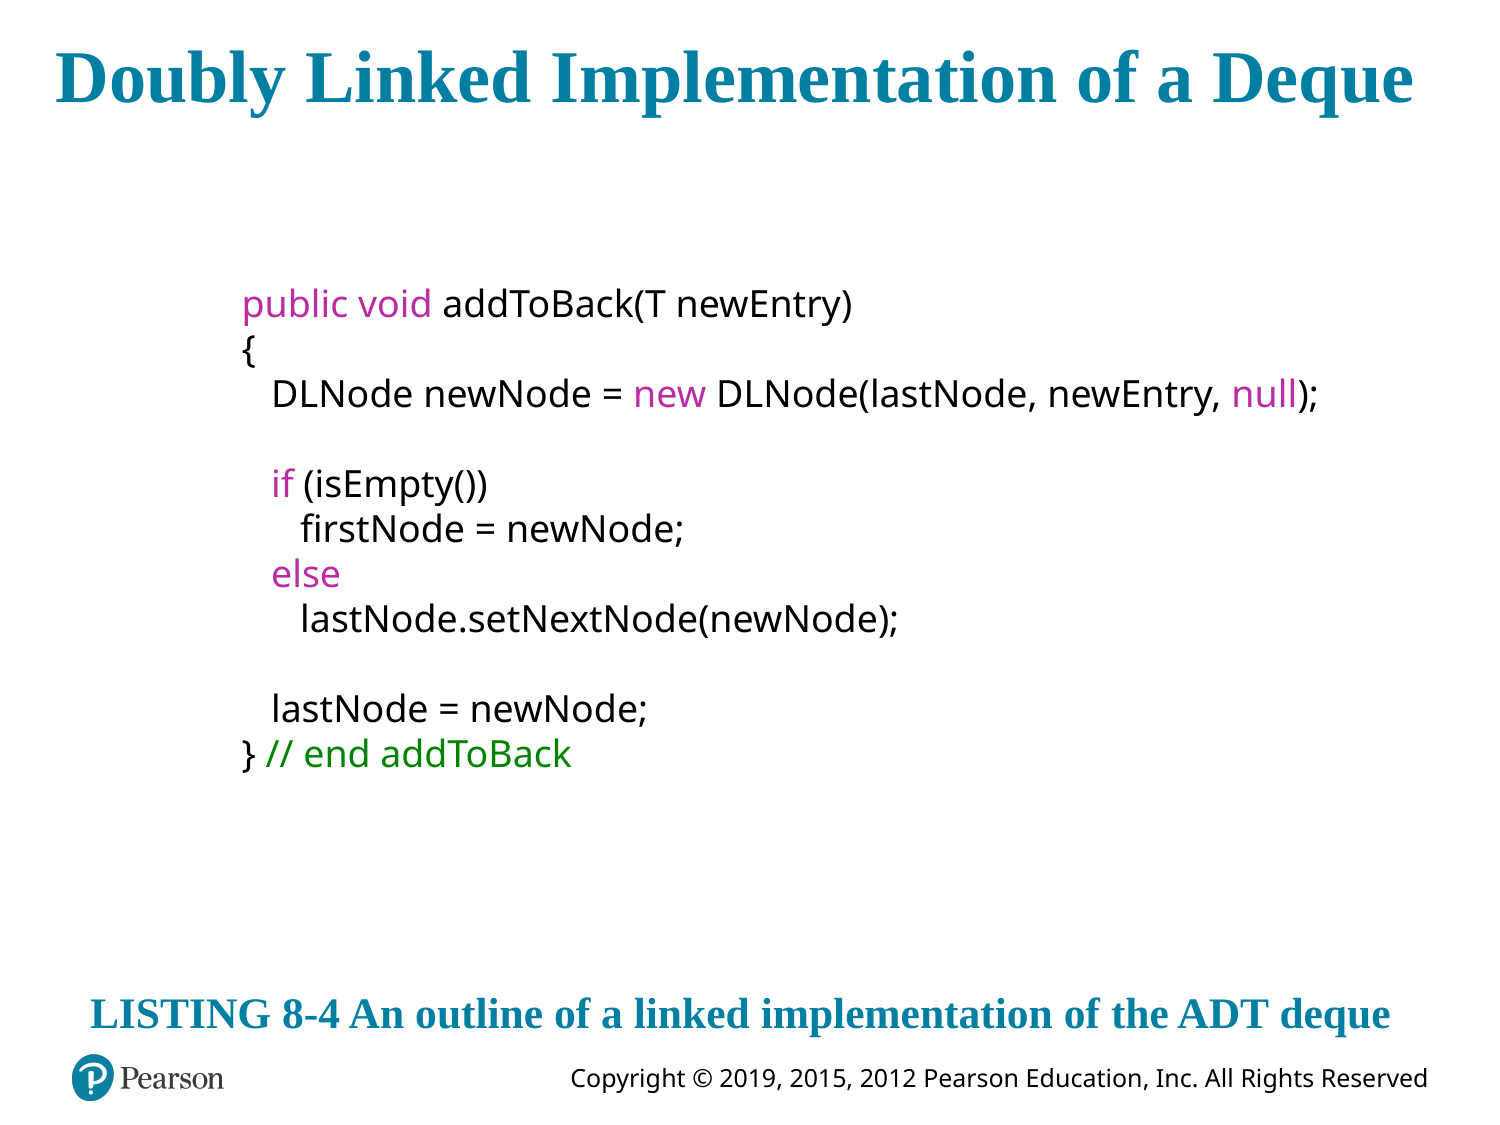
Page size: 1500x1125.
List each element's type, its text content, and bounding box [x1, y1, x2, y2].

picture [80, 1063, 106, 1088]
title Doubly Linked Implementation of a Deque [40, 0, 1438, 133]
list LISTING 8-4 An outline of a linked implementation of the ADT deque [74, 955, 1426, 1053]
picture [72, 1054, 88, 1070]
picture [72, 1087, 83, 1101]
text_box public void addToBack(T newEntry) { DLNode newNode = new DLNode(lastNode, newEntry, null); if (isEmpty()) firstNode = newNode; else lastNode.setNextNode(newNode); lastNode = newNode; } // end addToBack [234, 272, 1327, 783]
picture [98, 1054, 224, 1101]
